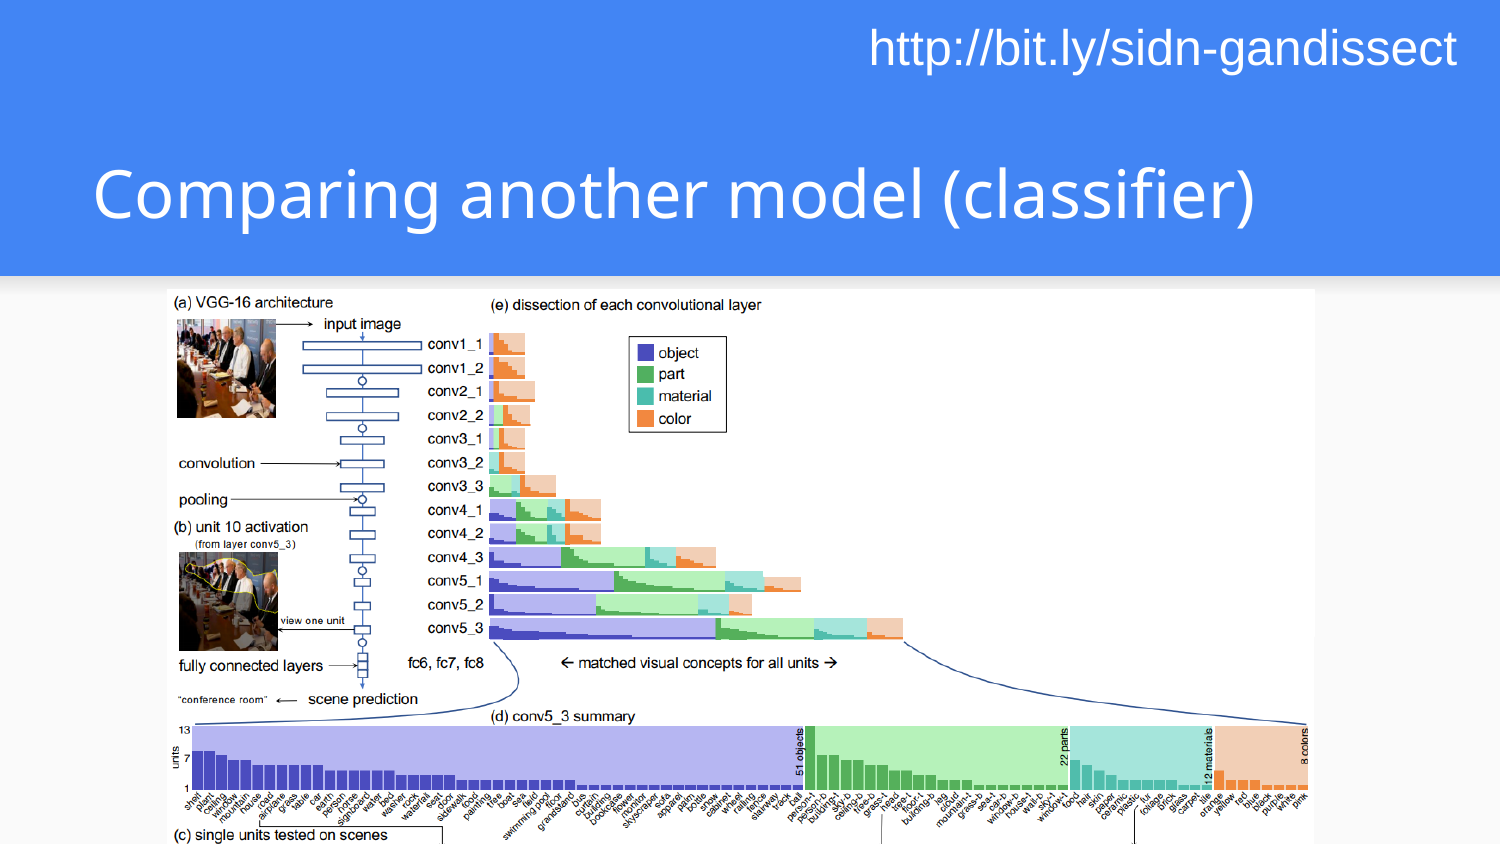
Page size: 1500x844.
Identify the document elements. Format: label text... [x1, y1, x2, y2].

picture [166, 289, 1315, 844]
title Comparing another model (classifier) [77, 121, 1427, 248]
text_box http://bit.ly/sidn-gandissect [853, 0, 1500, 108]
